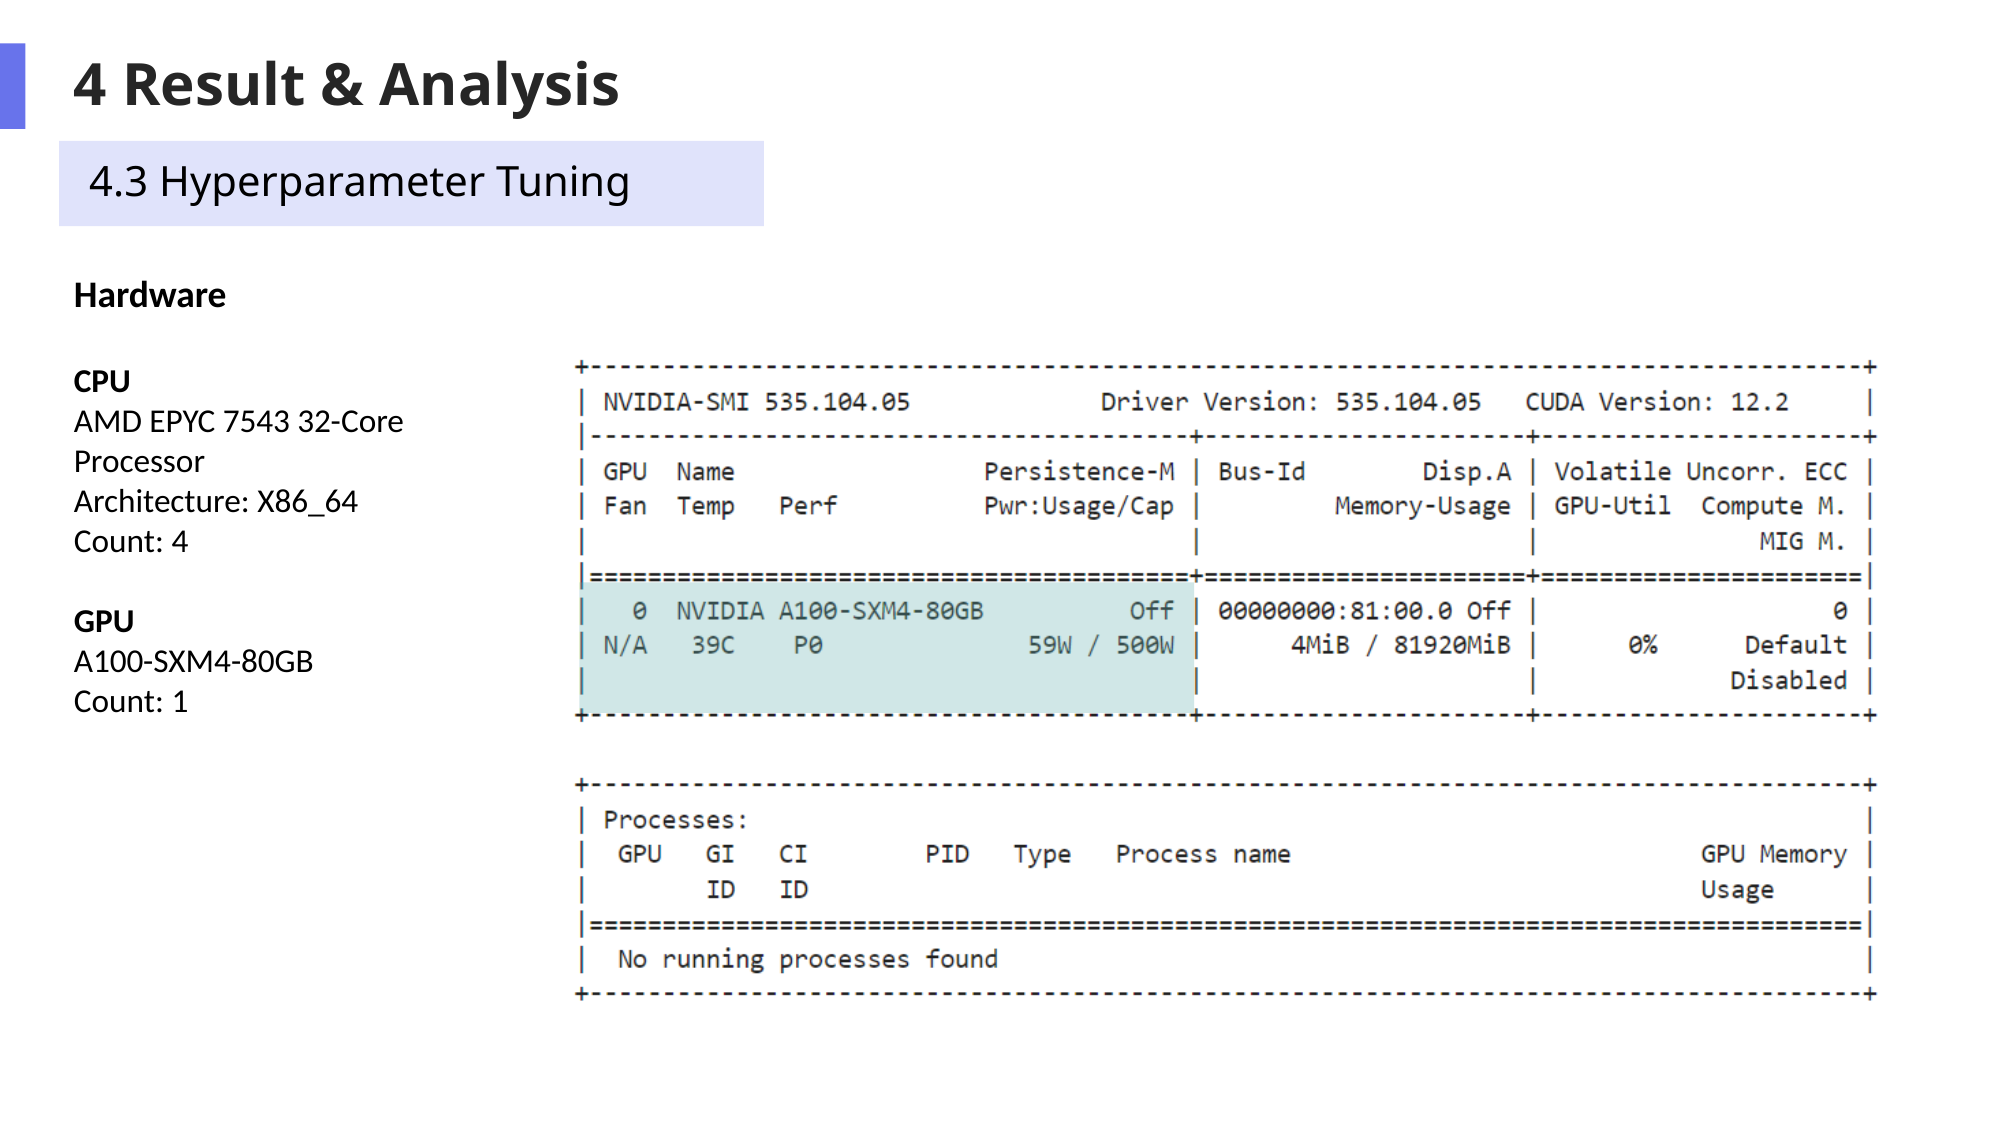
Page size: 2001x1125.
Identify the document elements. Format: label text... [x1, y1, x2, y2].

text_box CPU AMD EPYC 7543 32-Core Processor Architecture: X86_64 Count: 4 GPU A100-SXM4-80GB Count: 1 [59, 352, 556, 727]
picture [567, 352, 1886, 1013]
list 4.3 Hyperparameter Tuning [59, 140, 764, 227]
text_box Hardware [59, 262, 1060, 323]
title 4 Result & Analysis [59, 43, 1144, 130]
